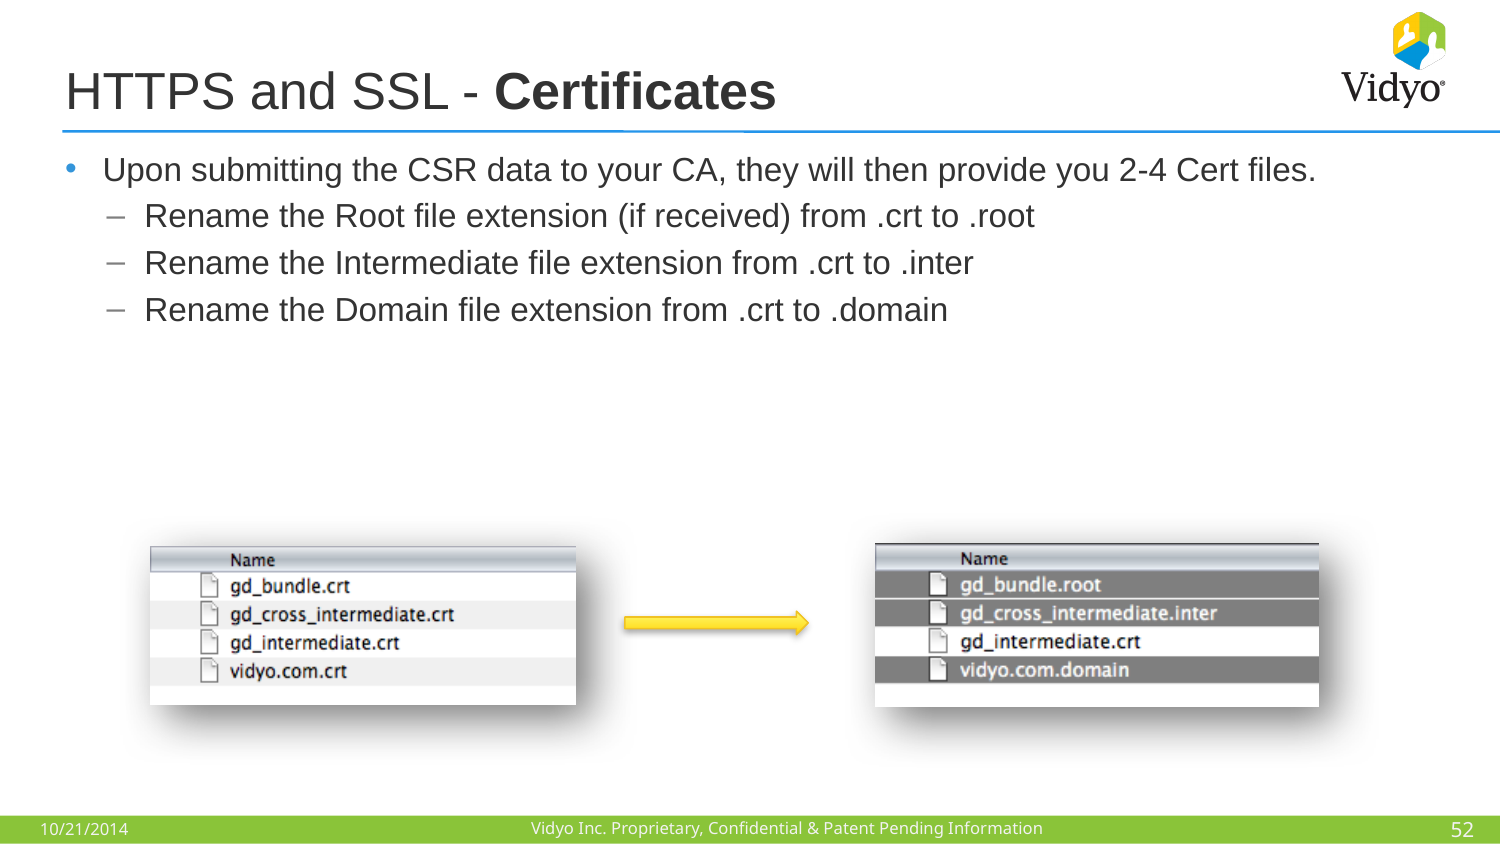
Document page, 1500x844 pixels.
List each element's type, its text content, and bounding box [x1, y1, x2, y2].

text_box [624, 611, 809, 635]
picture [149, 545, 576, 705]
picture [874, 543, 1319, 707]
list Upon submitting the CSR data to your CA, they will then provide you 2-4 Cert files. Rename the Root file extension (if received) from .crt to .root Rename the Intermediate file extension from .crt to .inter Rename the Domain file extension from .crt to .domain [50, 140, 1413, 769]
title HTTPS and SSL - Certificates [50, 9, 1338, 128]
picture [1338, 9, 1500, 123]
